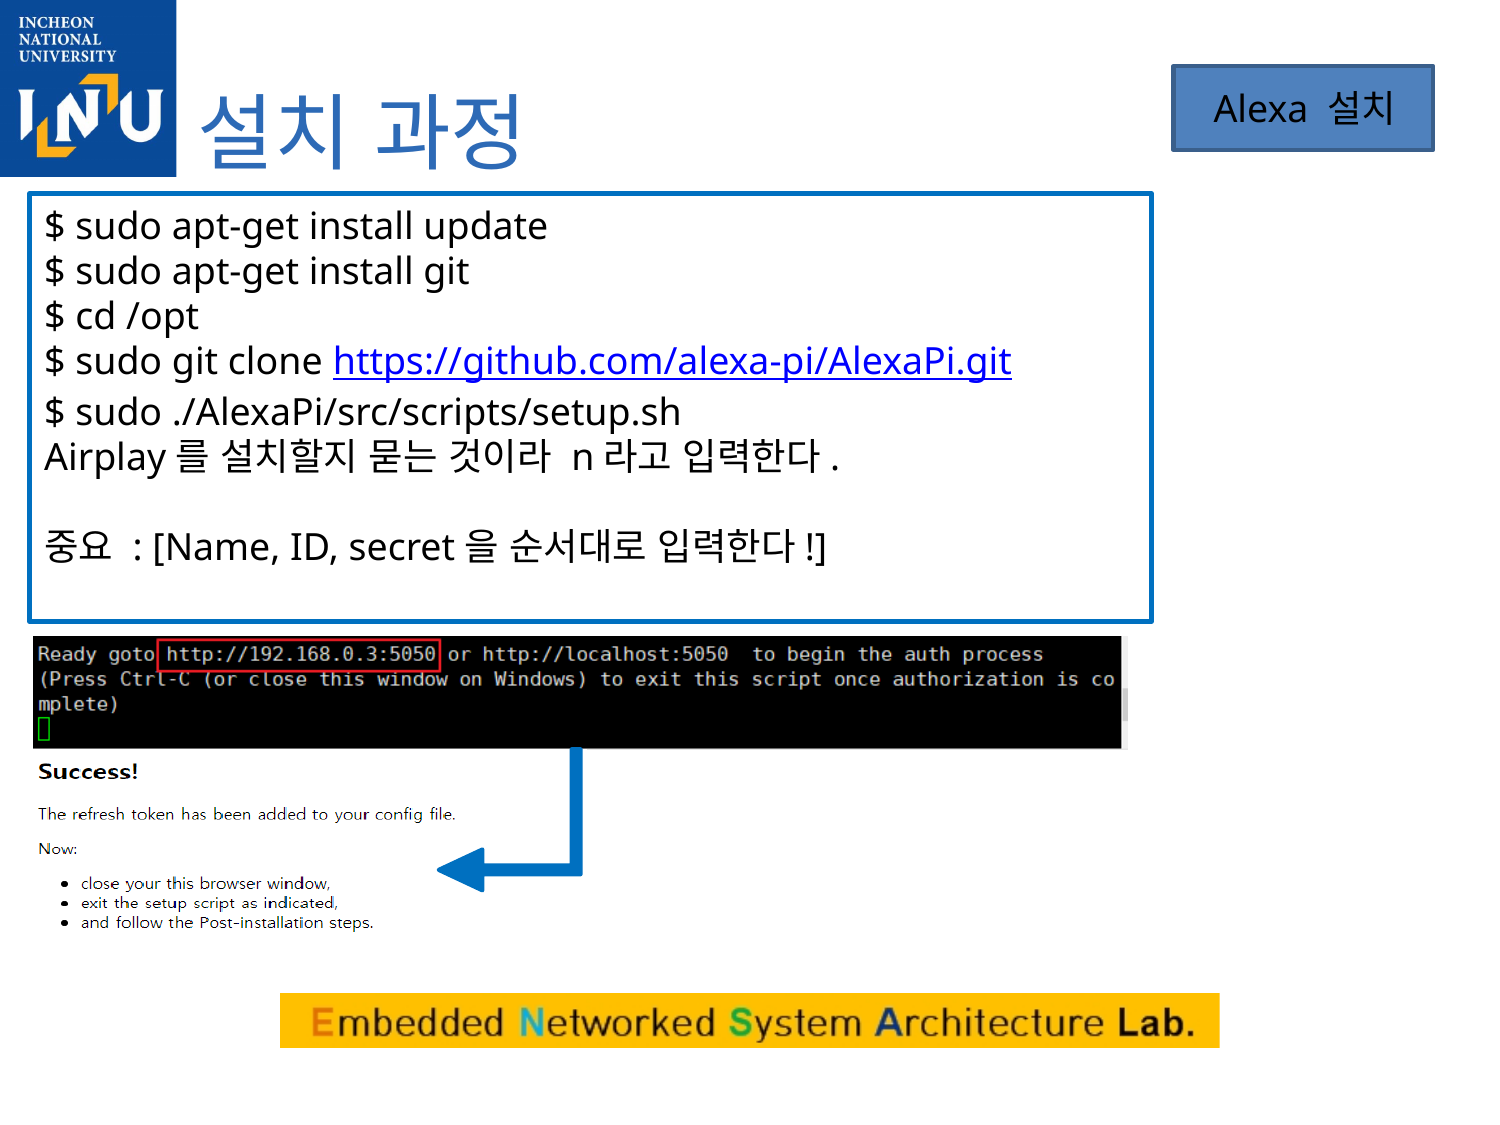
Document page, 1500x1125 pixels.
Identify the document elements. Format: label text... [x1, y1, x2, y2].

picture [32, 635, 1129, 976]
picture [0, 0, 177, 177]
text_box [1171, 64, 1435, 152]
text_box Alexa 설치 [1198, 77, 1500, 138]
text_box 설치 과정 [182, 66, 1128, 191]
text_box $ sudo apt-get install update $ sudo apt-get install git $ cd /opt $ sudo git clone https://github.com/alexa-pi/AlexaPi.git $ sudo ./AlexaPi/src/scripts/setup.sh Airplay를 설치할지 묻는 것이라 n라고 입력한다. 중요 : [Name, ID, secret을 순서대로 입력한다!] [27, 191, 1154, 624]
picture [280, 993, 1220, 1048]
